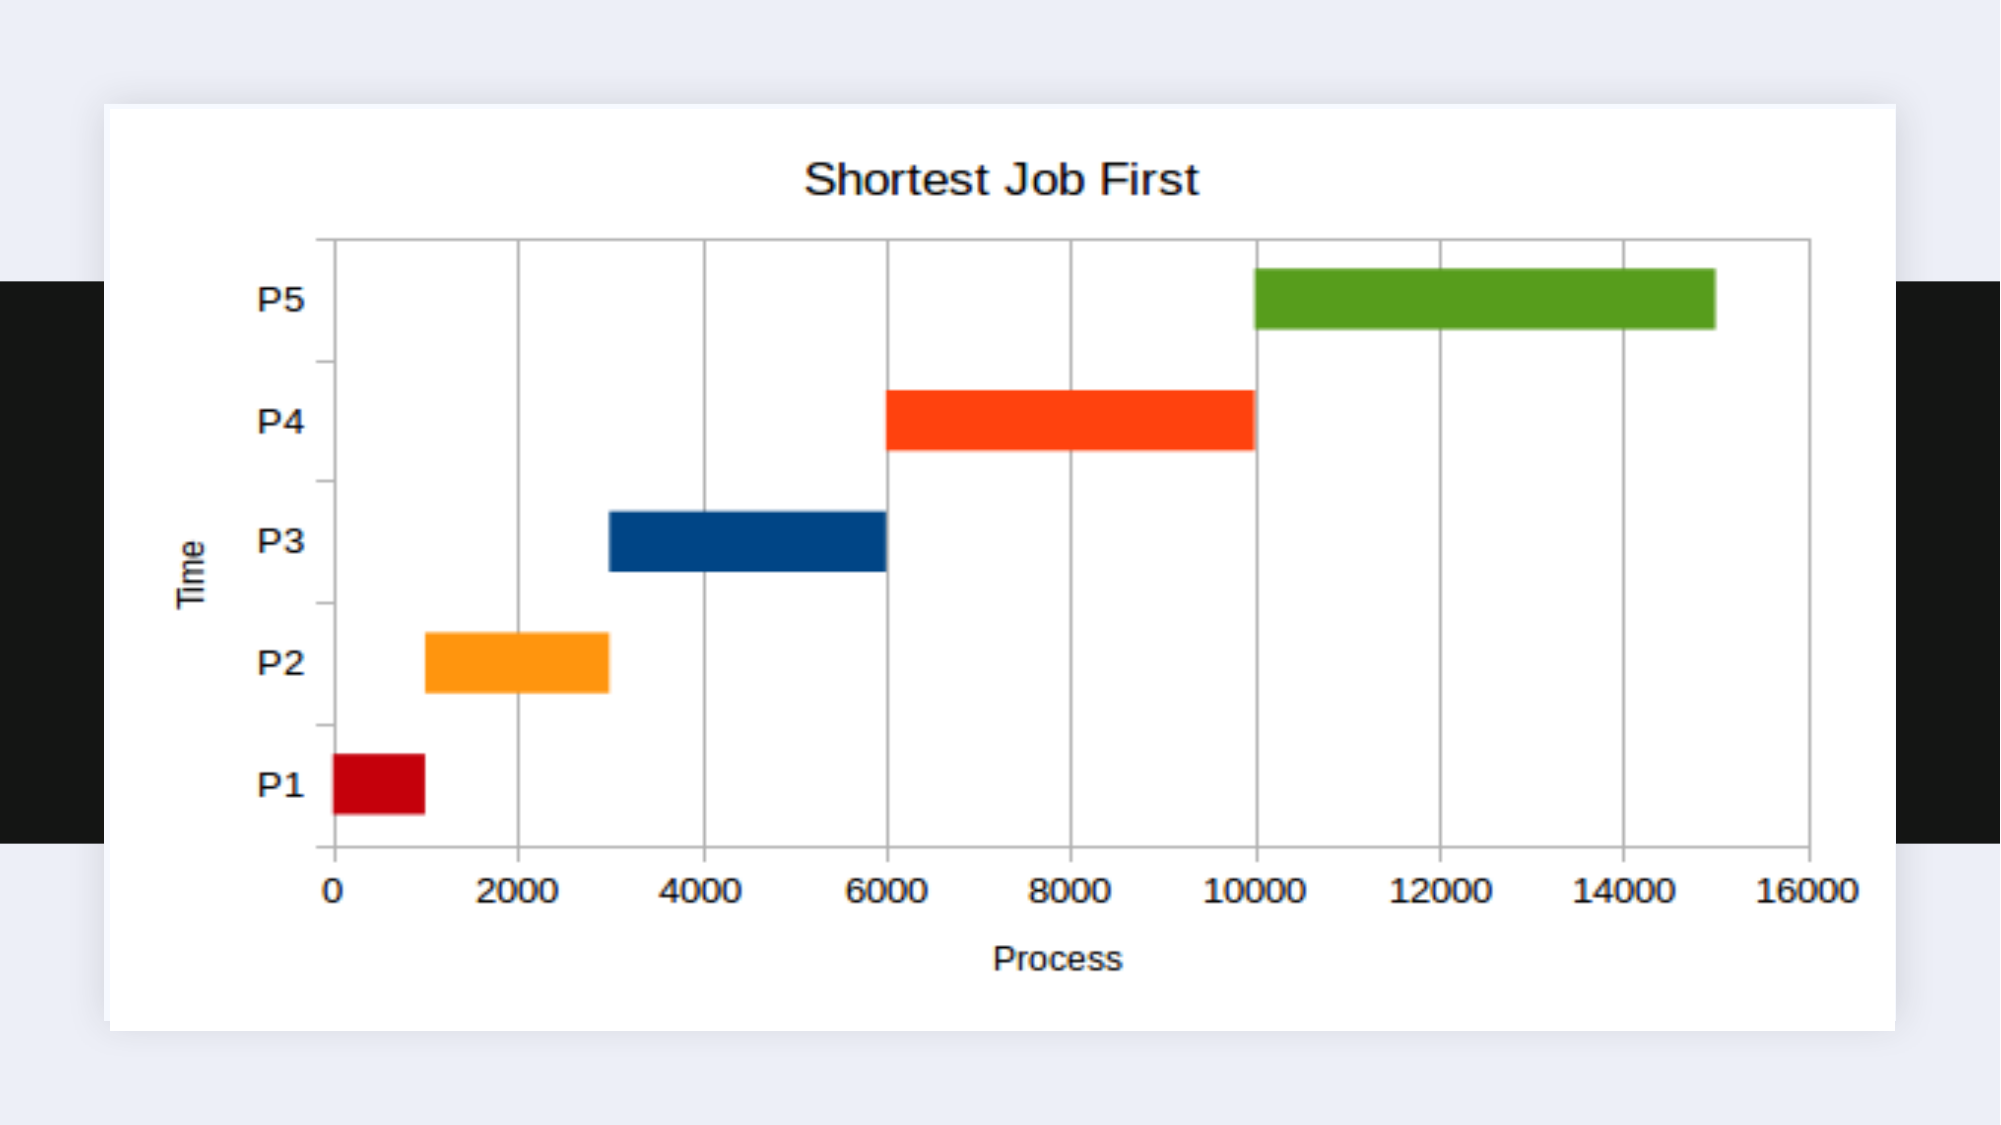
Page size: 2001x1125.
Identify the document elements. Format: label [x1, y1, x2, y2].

picture [110, 109, 1895, 1031]
